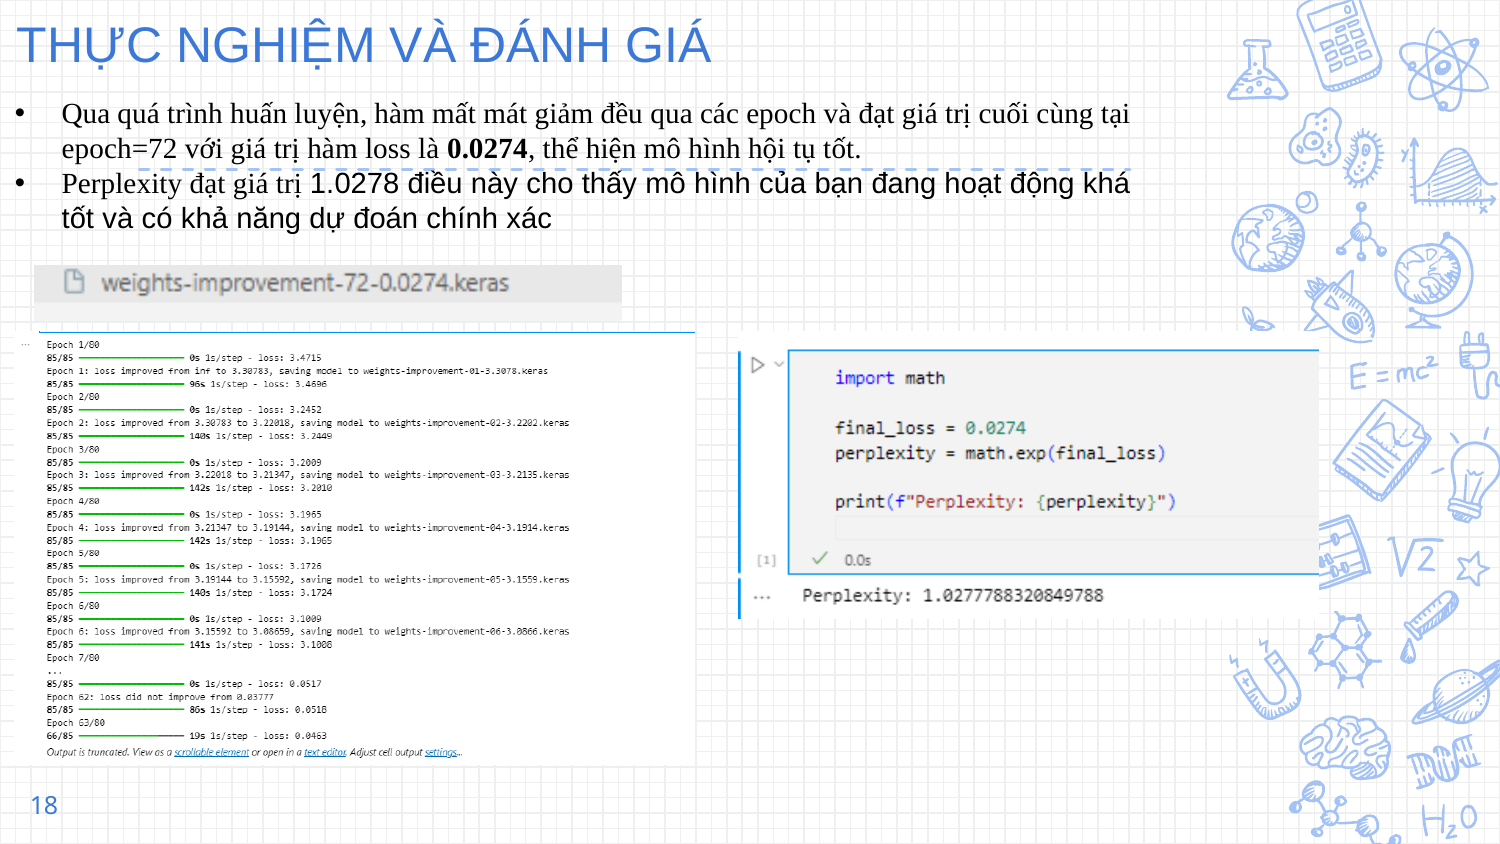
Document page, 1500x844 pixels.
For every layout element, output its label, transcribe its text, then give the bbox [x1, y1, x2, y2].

picture [738, 330, 1319, 619]
picture [34, 265, 622, 322]
text_box Qua quá trình huấn luyện, hàm mất mát giảm đều qua các epoch và đạt giá trị cuối cùng tại epoch=72 với giá trị hàm loss là 0.0274, thể hiện mô hình hội tụ tốt. Perplexity đạt giá trị 1.0278 điều này cho thấy mô hình của bạn đang hoạt động khá tốt và có khả năng dự đoán chính xác [0, 87, 1184, 242]
slide_number 18 [14, 774, 105, 840]
picture [14, 330, 695, 765]
title THỰC NGHIỆM VÀ ĐÁNH GIÁ [1, 4, 1010, 87]
